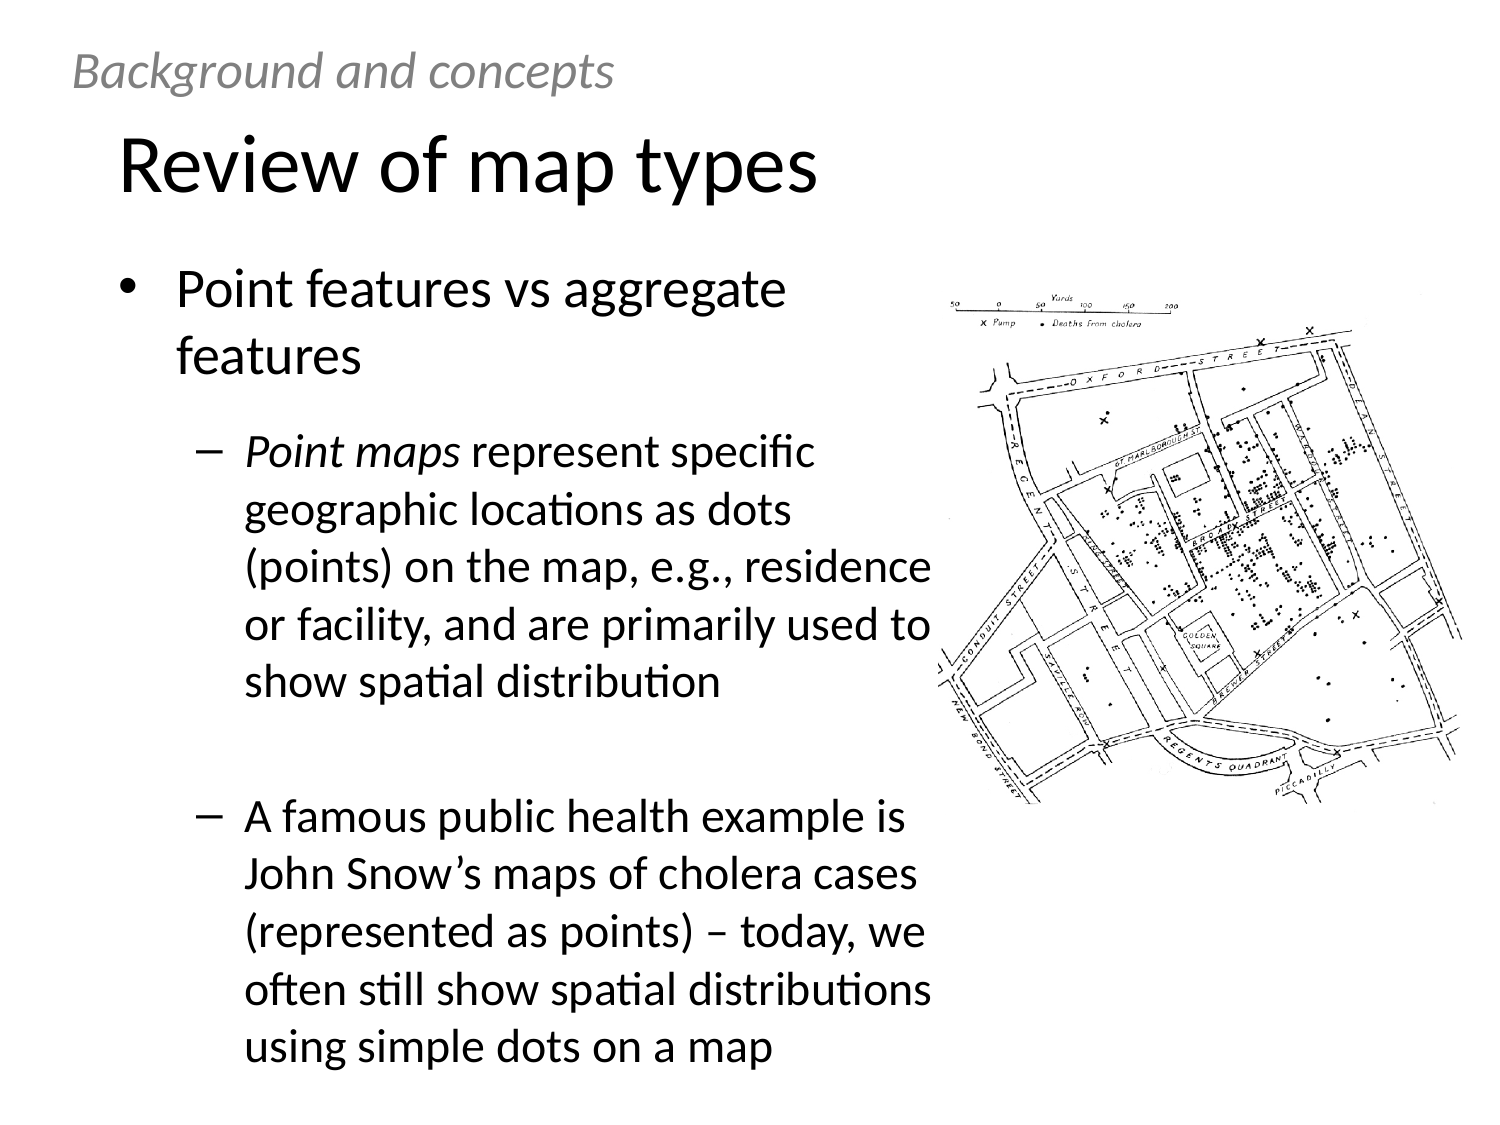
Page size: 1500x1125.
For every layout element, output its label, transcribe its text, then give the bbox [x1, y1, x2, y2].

title Review of map types [103, 73, 1397, 245]
list Point features vs aggregate features Point maps represent specific geographic locations as dots (points) on the map, e.g., residence or facility, and are primarily used to show spatial distribution A famous public health example is John Snow’s maps of cholera cases (represented as points) – today, we often still show spatial distributions using simple dots on a map [103, 244, 952, 1097]
picture [938, 290, 1477, 816]
list Background and concepts [56, 28, 642, 108]
